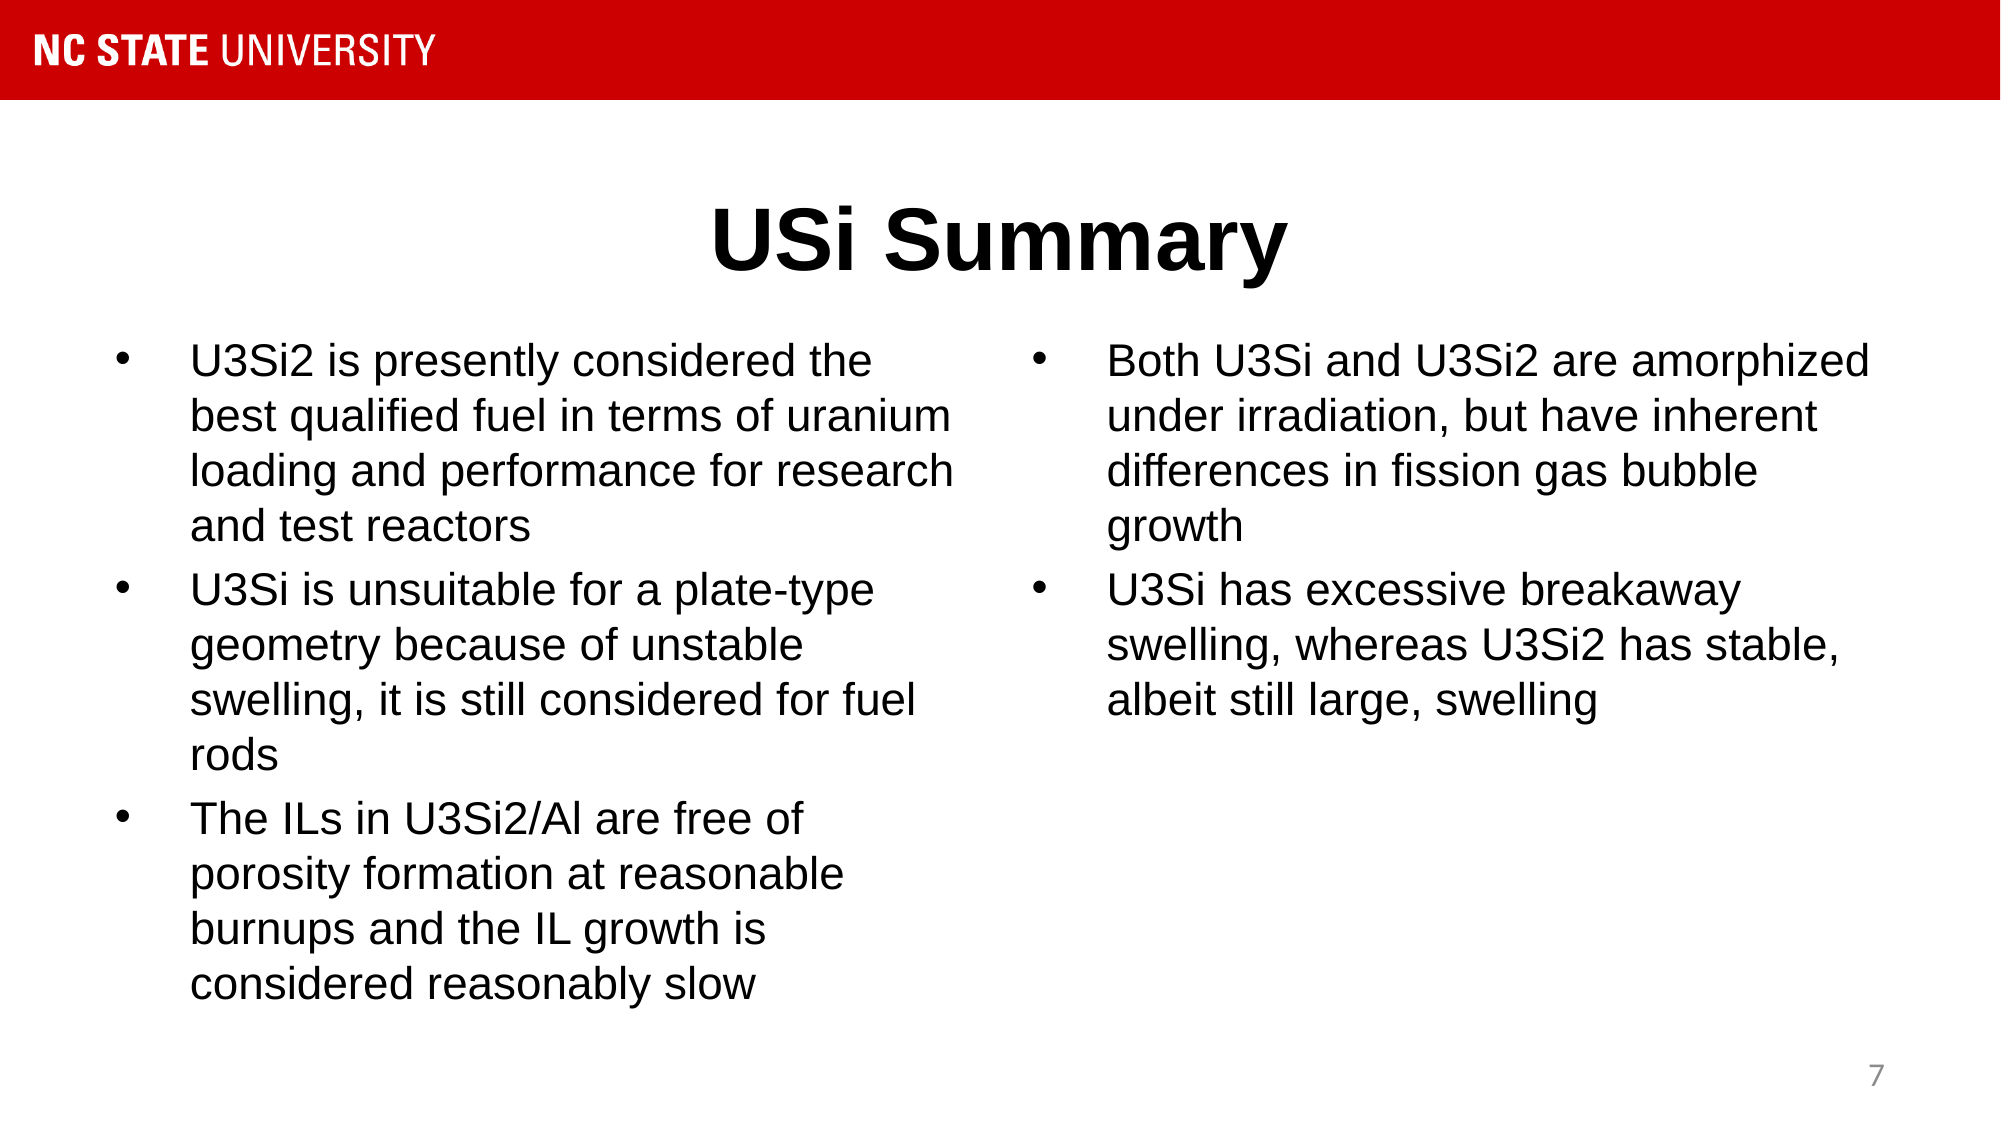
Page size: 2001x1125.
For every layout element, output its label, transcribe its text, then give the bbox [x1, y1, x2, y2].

title USi Summary [99, 147, 1900, 323]
list U3Si2 is presently considered the best qualified fuel in terms of uranium loading and performance for research and test reactors U3Si is unsuitable for a plate-type geometry because of unstable swelling, it is still considered for fuel rods The ILs in U3Si2/Al are free of porosity formation at reasonable burnups and the IL growth is considered reasonably slow [99, 322, 984, 1005]
list Both U3Si and U3Si2 are amorphized under irradiation, but have inherent differences in fission gas bubble growth U3Si has excessive breakaway swelling, whereas U3Si2 has stable, albeit still large, swelling [1016, 322, 1900, 1005]
picture [0, 0, 2001, 100]
slide_number 7 [1433, 1042, 1900, 1103]
